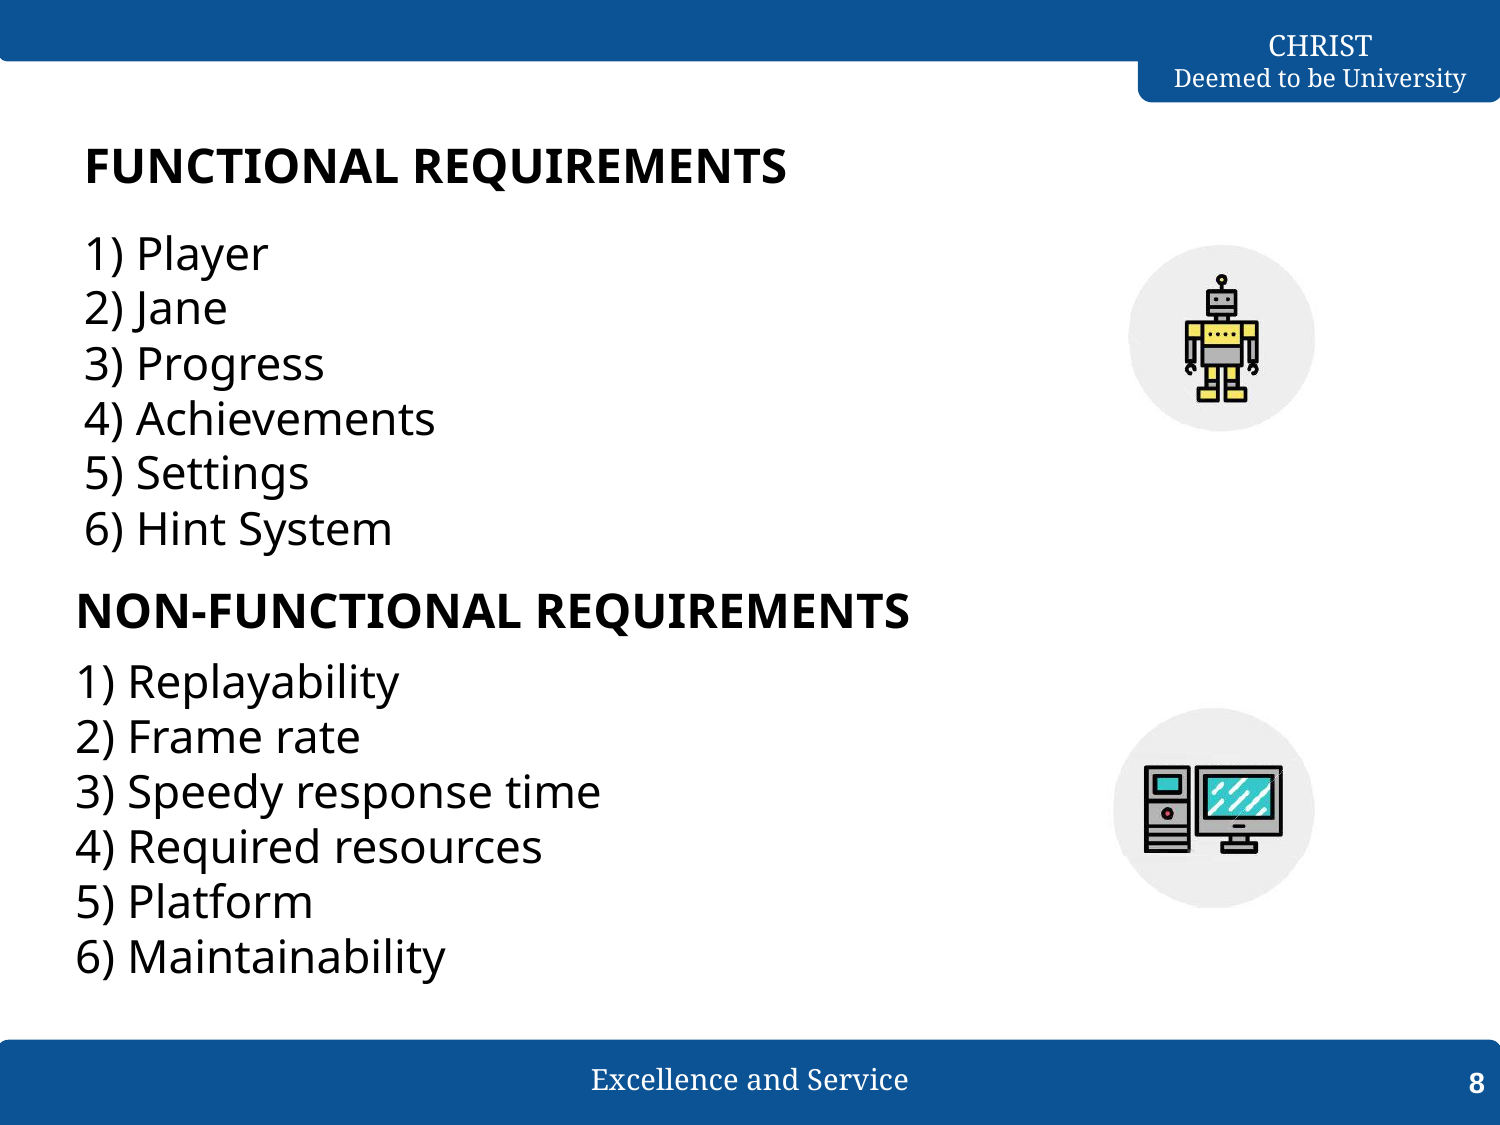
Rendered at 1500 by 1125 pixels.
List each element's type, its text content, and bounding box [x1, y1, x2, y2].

picture [1126, 241, 1319, 434]
slide_number 8 [1410, 1038, 1500, 1125]
text_box FUNCTIONAL REQUIREMENTS [68, 120, 1028, 230]
text_box 1) Replayability 2) Frame rate 3) Speedy response time 4) Required resources 5) Platform 6) Maintainability [60, 674, 913, 988]
picture [1100, 692, 1319, 908]
text_box NON-FUNCTIONAL REQUIREMENTS [60, 565, 1020, 674]
text_box 1) Player 2) Jane 3) Progress 4) Achievements 5) Settings 6) Hint System [68, 209, 738, 559]
